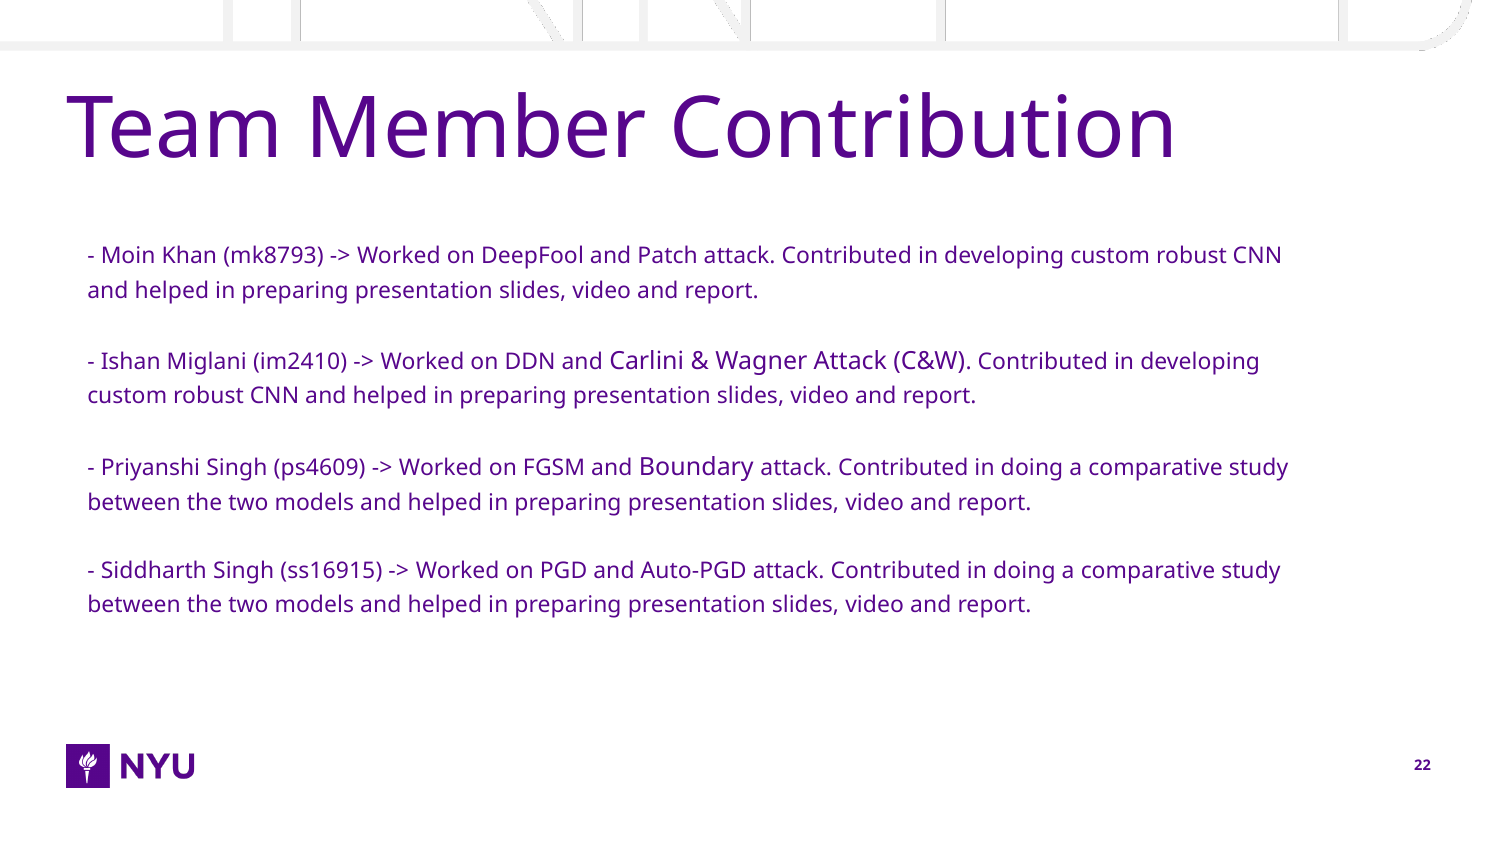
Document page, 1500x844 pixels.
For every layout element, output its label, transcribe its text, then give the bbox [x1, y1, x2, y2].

picture [66, 744, 195, 788]
title Team Member Contribution [51, 72, 1434, 261]
text_box - Moin Khan (mk8793) -> Worked on DeepFool and Patch attack. Contributed in developing custom robust CNN and helped in preparing presentation slides, video and report. - Ishan Miglani (im2410) -> Worked on DDN and Carlini & Wagner Attack (C&W). Contributed in developing custom robust CNN and helped in preparing presentation slides, video and report. - Priyanshi Singh (ps4609) -> Worked on FGSM and Boundary attack. Contributed in doing a comparative study between the two models and helped in preparing presentation slides, video and report. - Siddharth Singh (ss16915) -> Worked on PGD and Auto-PGD attack. Contributed in doing a comparative study between the two models and helped in preparing presentation slides, video and report. [72, 218, 1324, 696]
picture [0, 0, 1496, 51]
